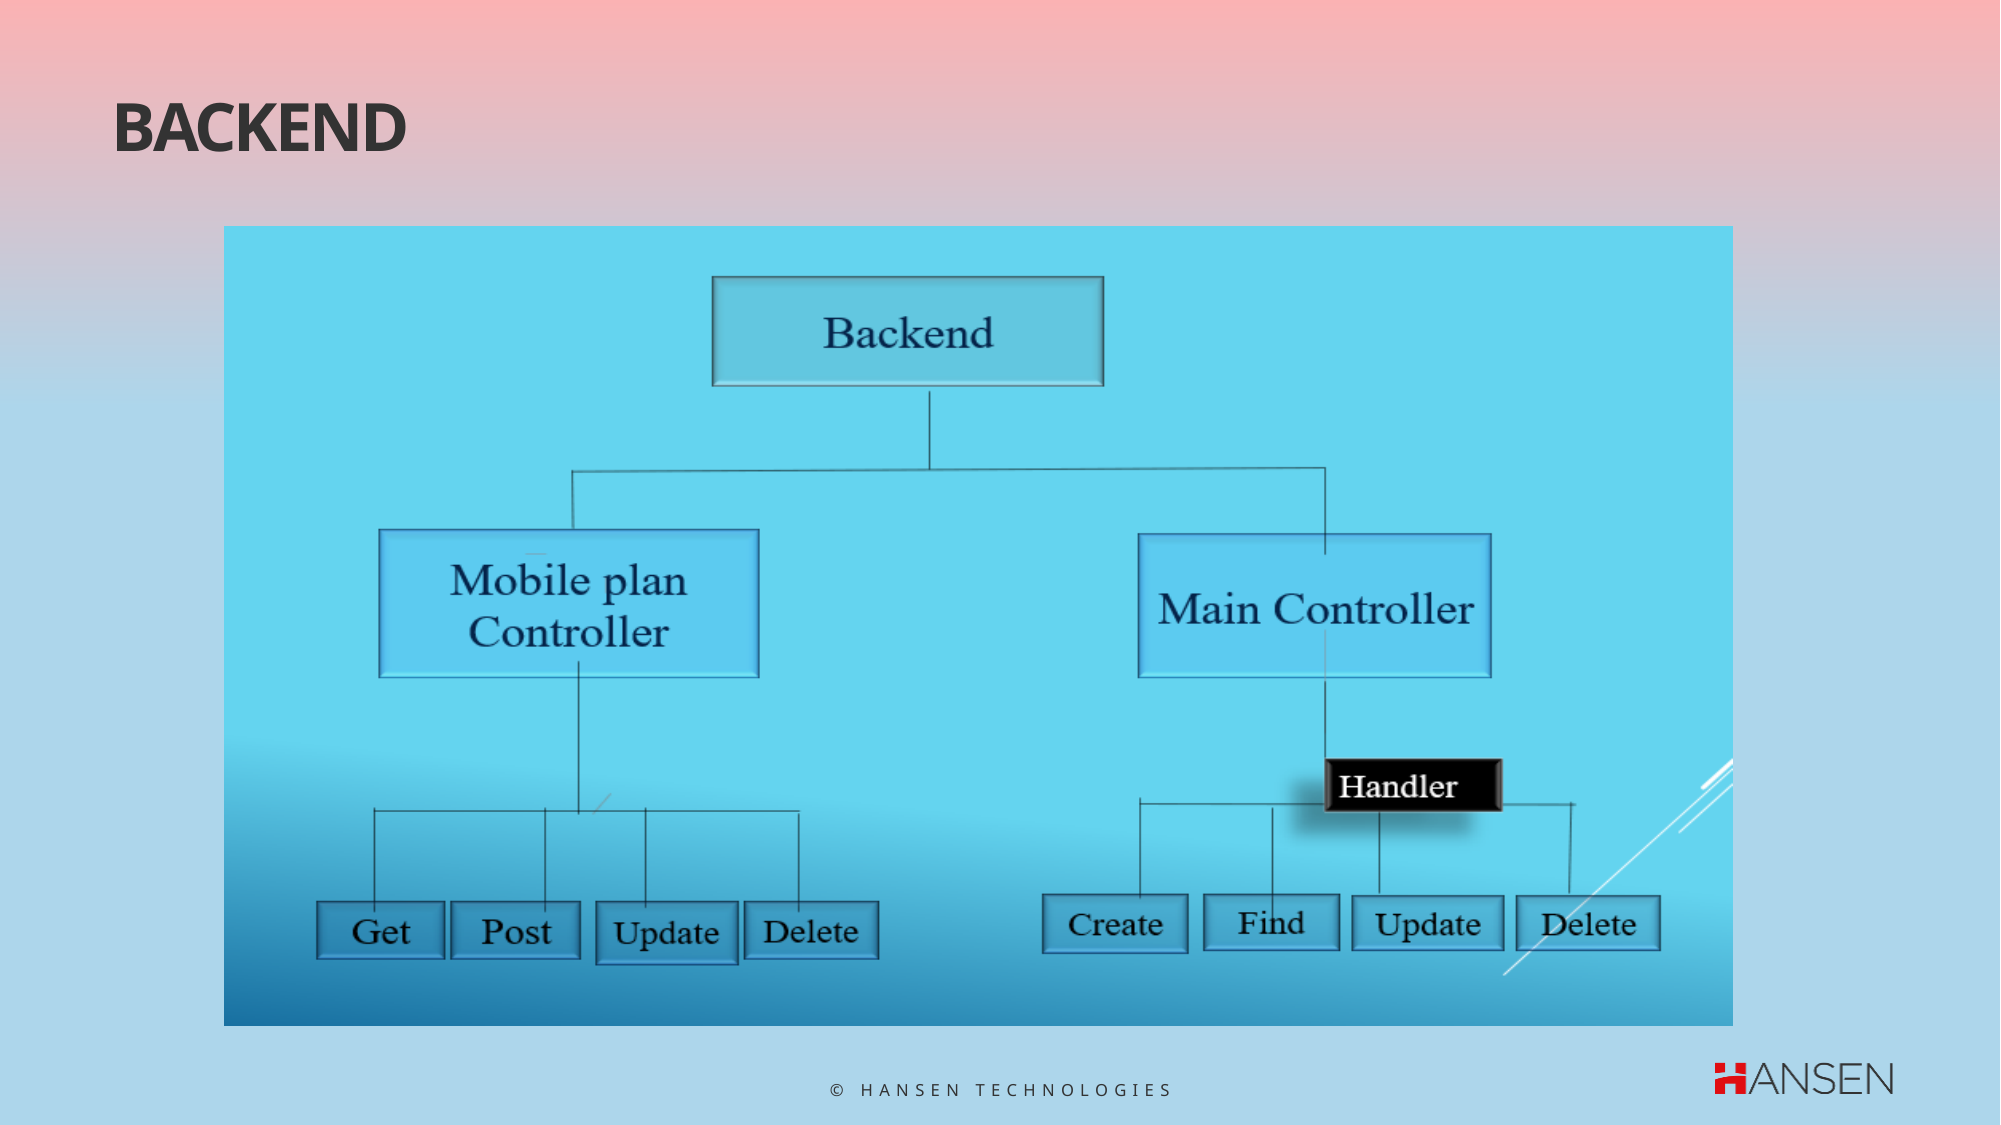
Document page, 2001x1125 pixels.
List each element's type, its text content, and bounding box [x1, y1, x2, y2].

picture [224, 226, 1733, 1026]
title Backend [96, 85, 1899, 200]
picture [1715, 1061, 1899, 1095]
